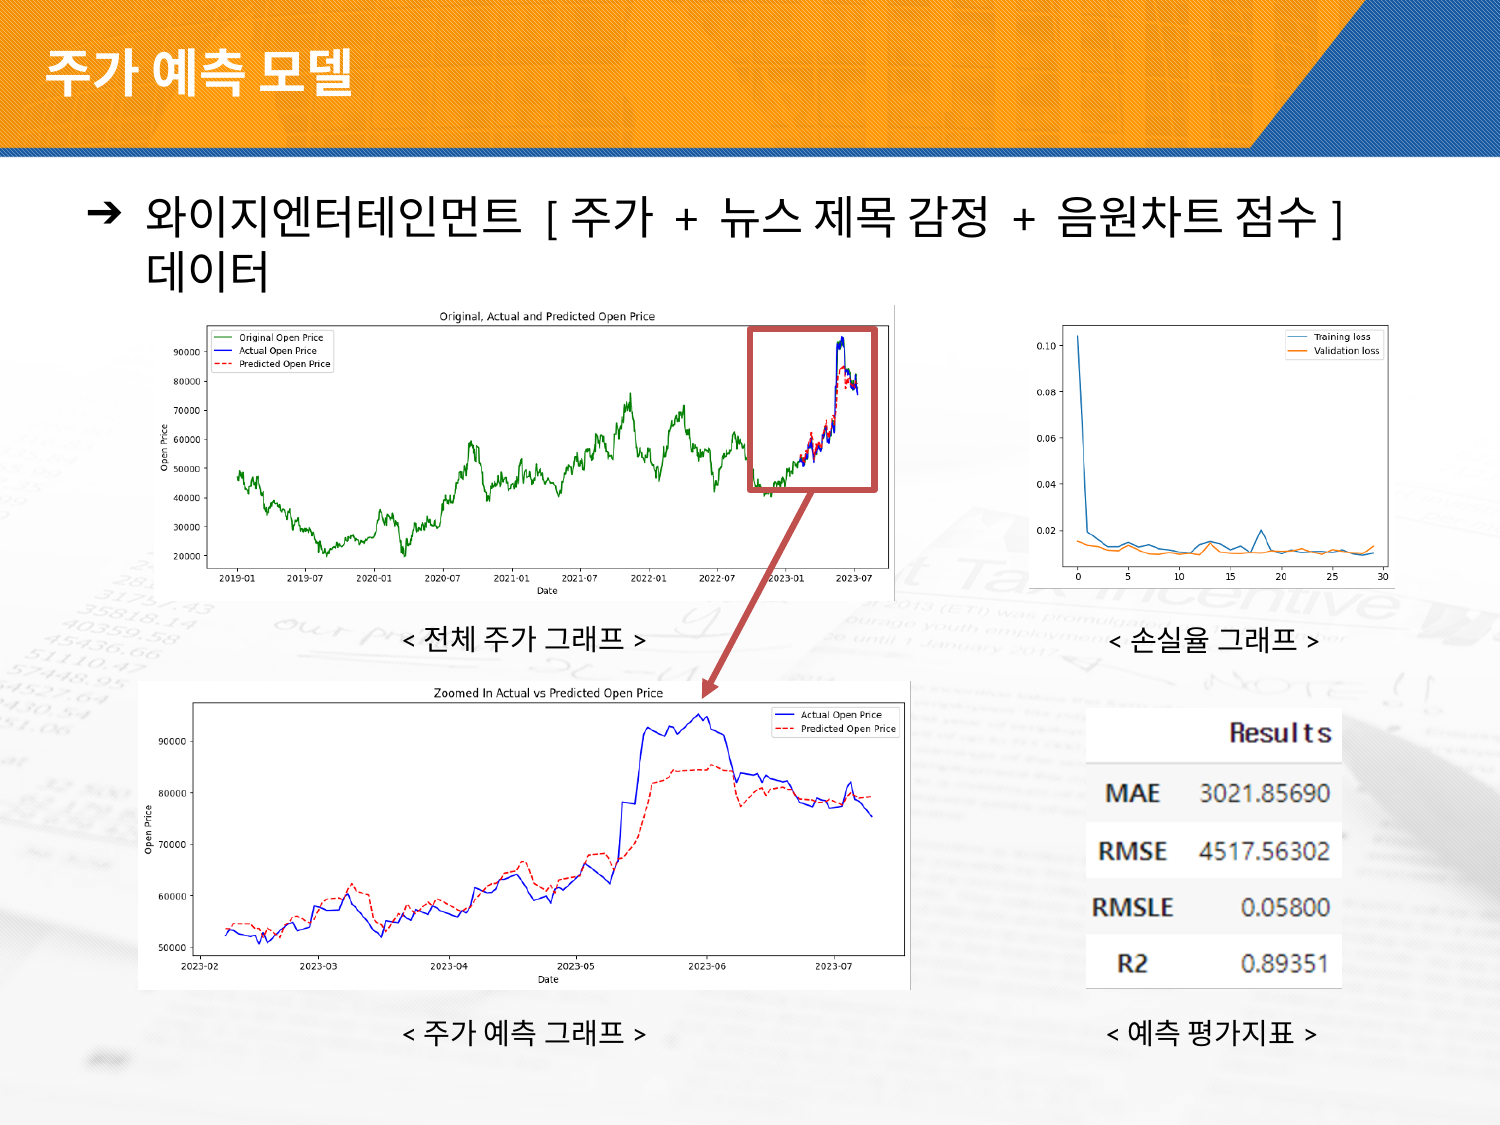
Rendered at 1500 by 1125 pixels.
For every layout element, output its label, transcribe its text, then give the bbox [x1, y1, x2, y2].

text_box <손실율 그래프> [1018, 614, 1411, 667]
title 주가 예측 모델 [29, 6, 1287, 138]
text_box <예측 평가지표> [1015, 1007, 1408, 1060]
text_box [701, 489, 813, 700]
text_box <주가 예측 그래프> [328, 1007, 721, 1060]
text_box <전체 주가 그래프> [328, 612, 696, 665]
text_box 와이지엔터테인먼트 [주가 + 뉴스 제목 감정 + 음원차트 점수] 데이터 [55, 192, 1377, 294]
picture [0, 0, 1500, 1125]
